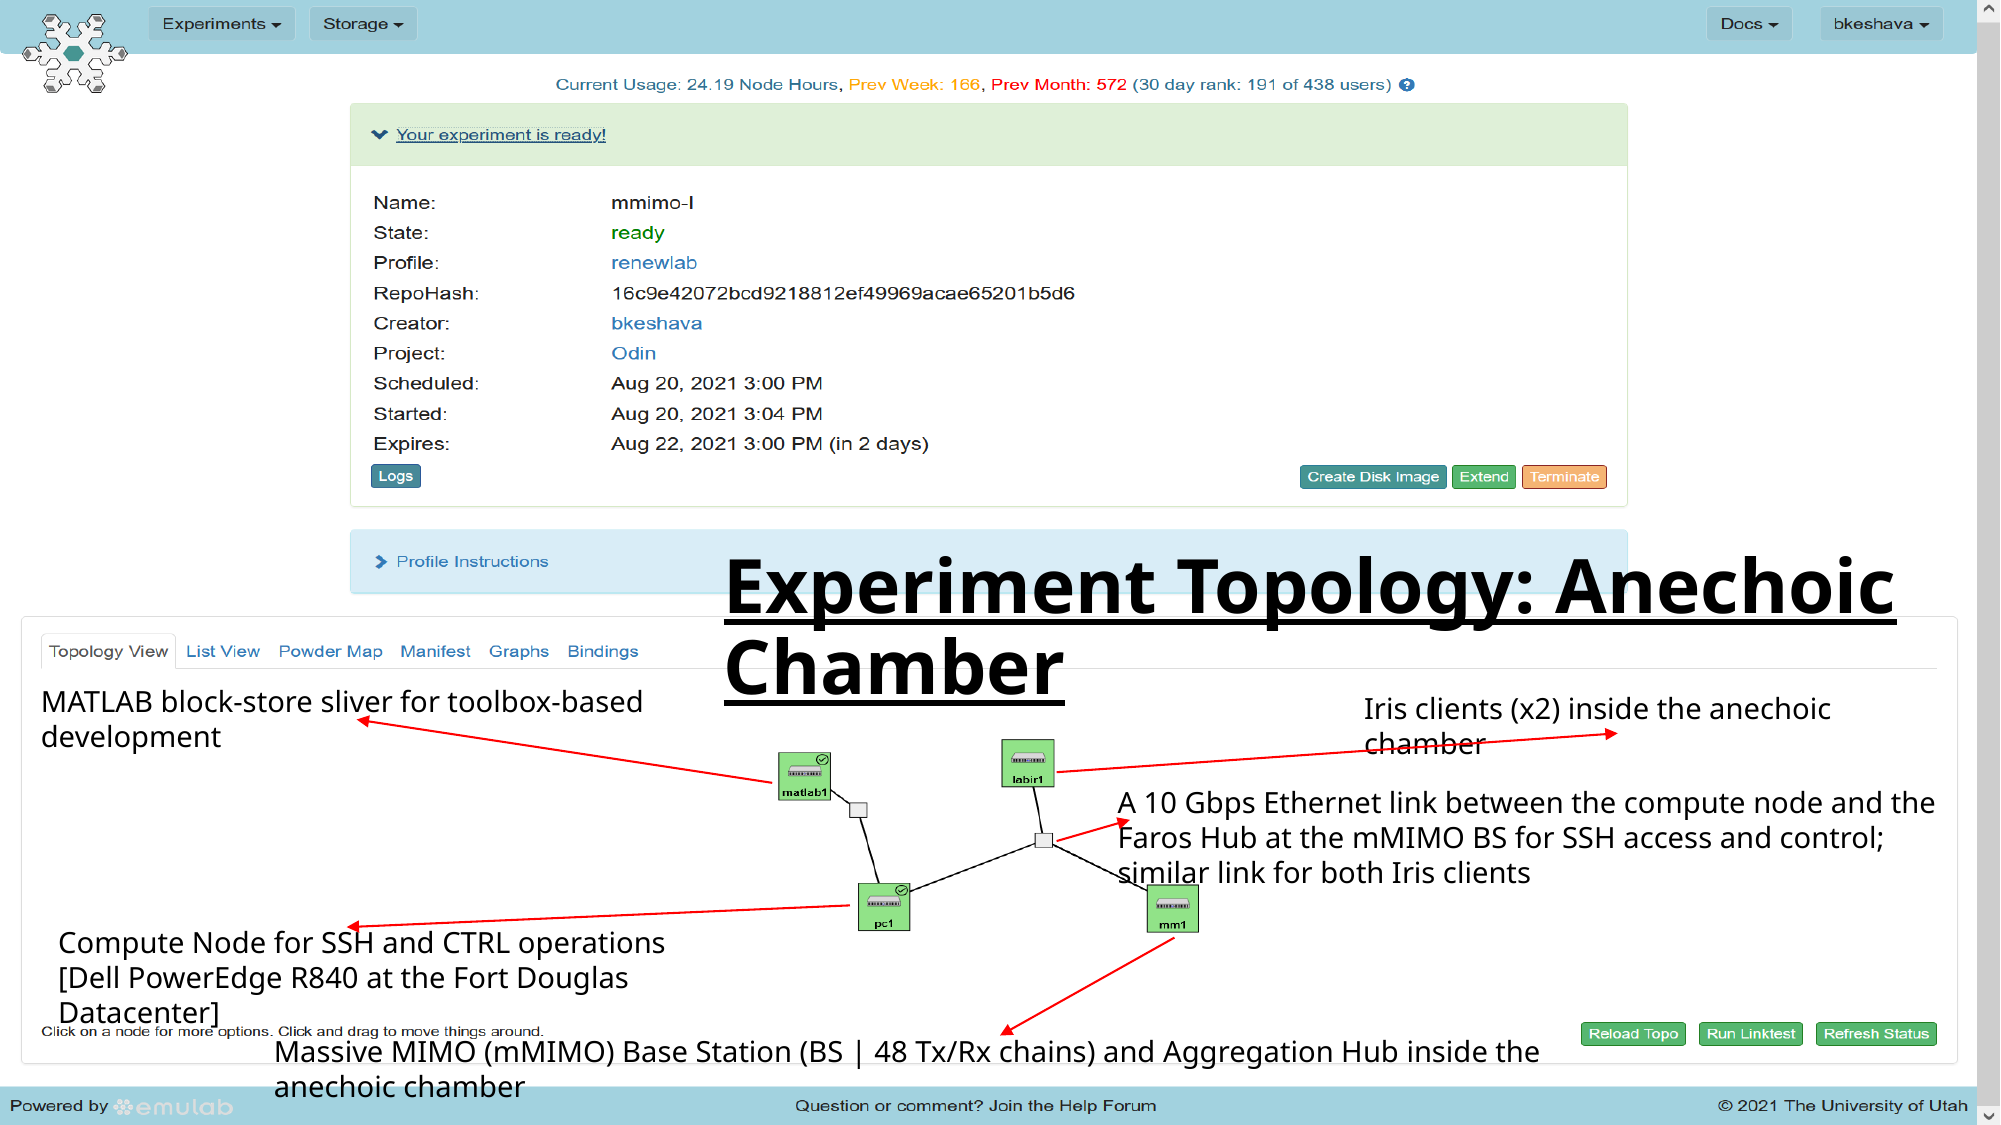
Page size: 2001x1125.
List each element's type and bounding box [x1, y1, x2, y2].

text_box [1056, 733, 1618, 773]
list [0, 0, 2000, 1125]
text_box [999, 937, 1175, 1036]
text_box [346, 905, 850, 928]
text_box [356, 719, 773, 783]
text_box [1056, 819, 1130, 842]
